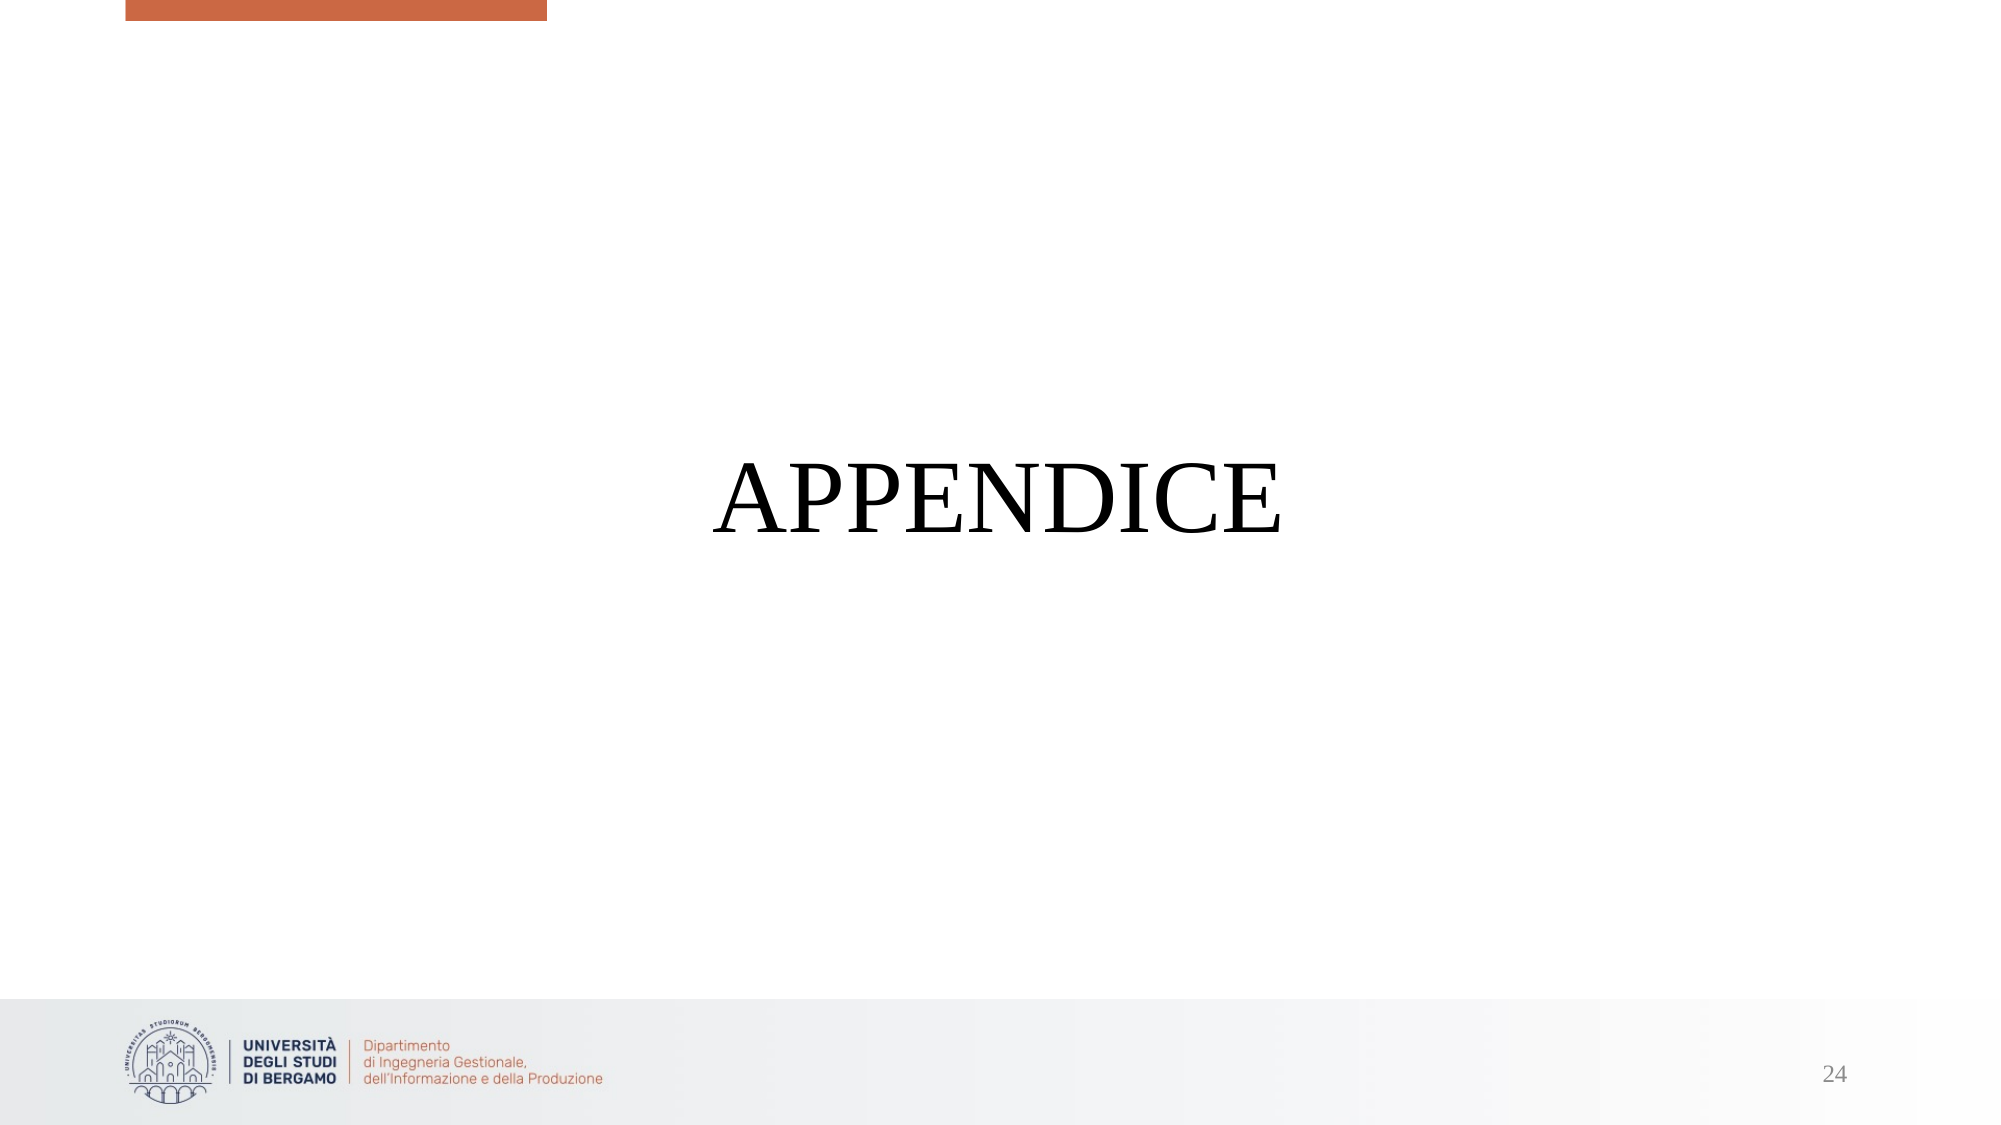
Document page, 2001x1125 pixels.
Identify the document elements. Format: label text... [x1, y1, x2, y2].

text_box APPENDICE [697, 421, 1303, 561]
slide_number 24 [1412, 1042, 1863, 1103]
